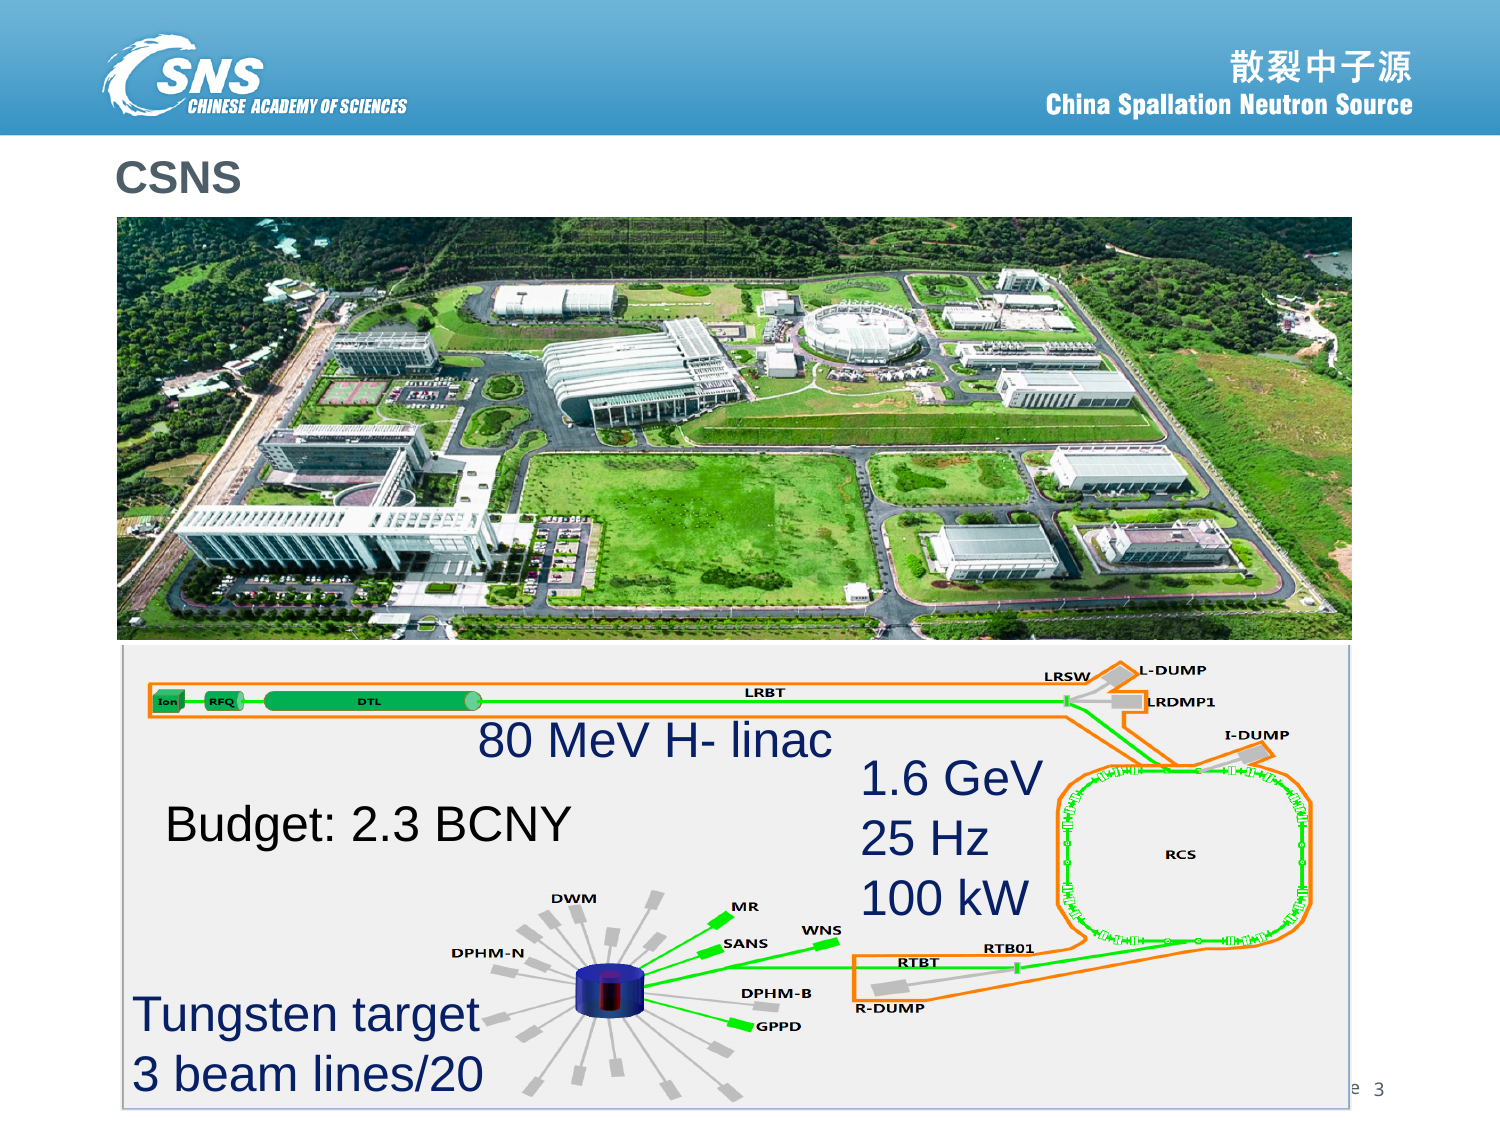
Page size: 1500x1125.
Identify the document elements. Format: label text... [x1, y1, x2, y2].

title CSNS [99, 137, 1125, 213]
slide_number 3 [1355, 1070, 1400, 1100]
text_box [116, 644, 1352, 1111]
picture [0, 0, 1500, 1125]
